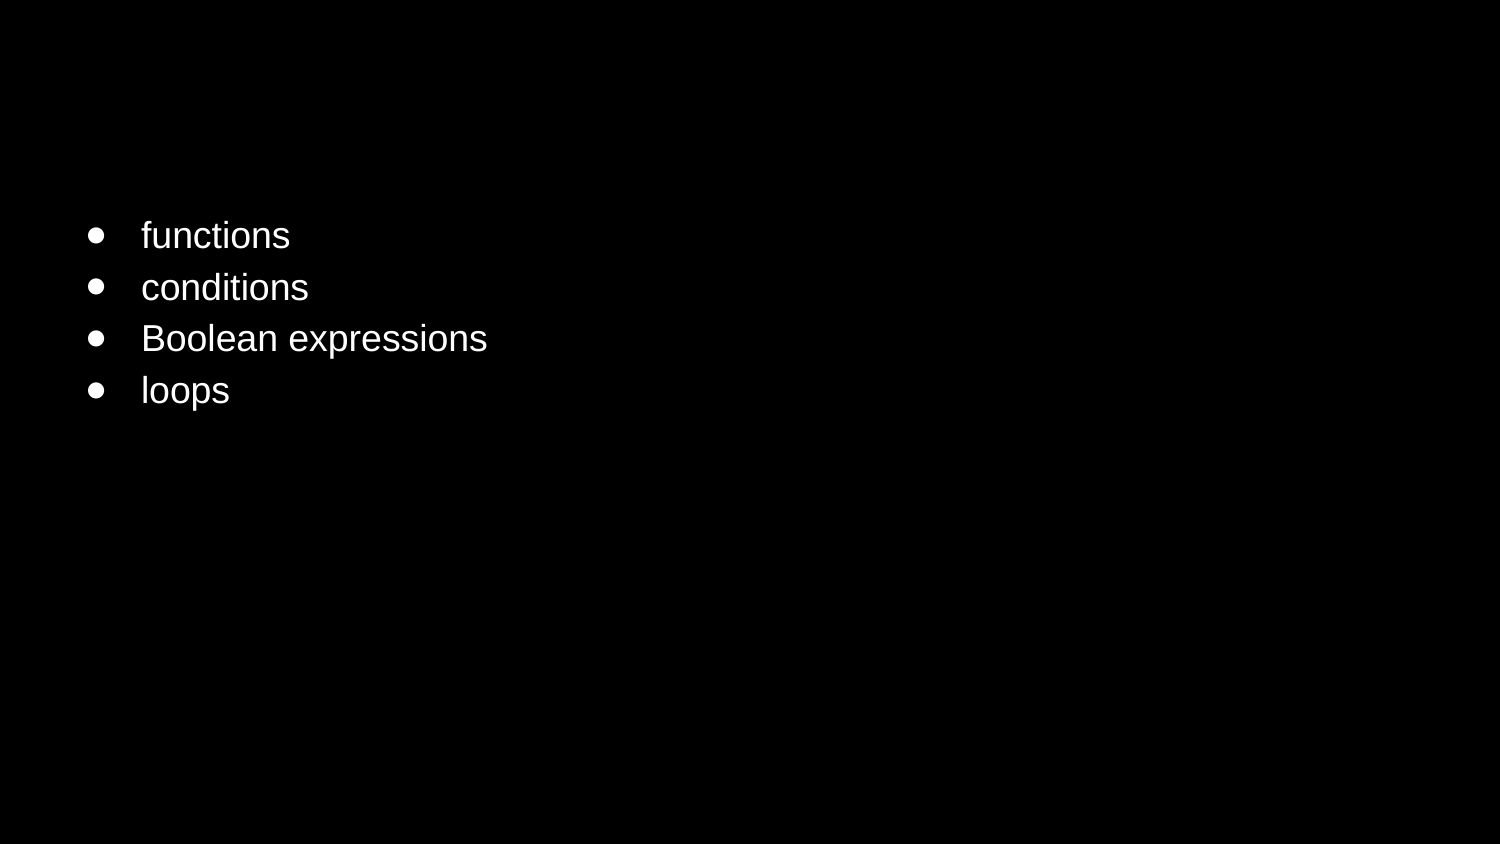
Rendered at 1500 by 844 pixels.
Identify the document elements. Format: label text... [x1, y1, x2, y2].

list functions conditions Boolean expressions loops [51, 189, 1449, 750]
